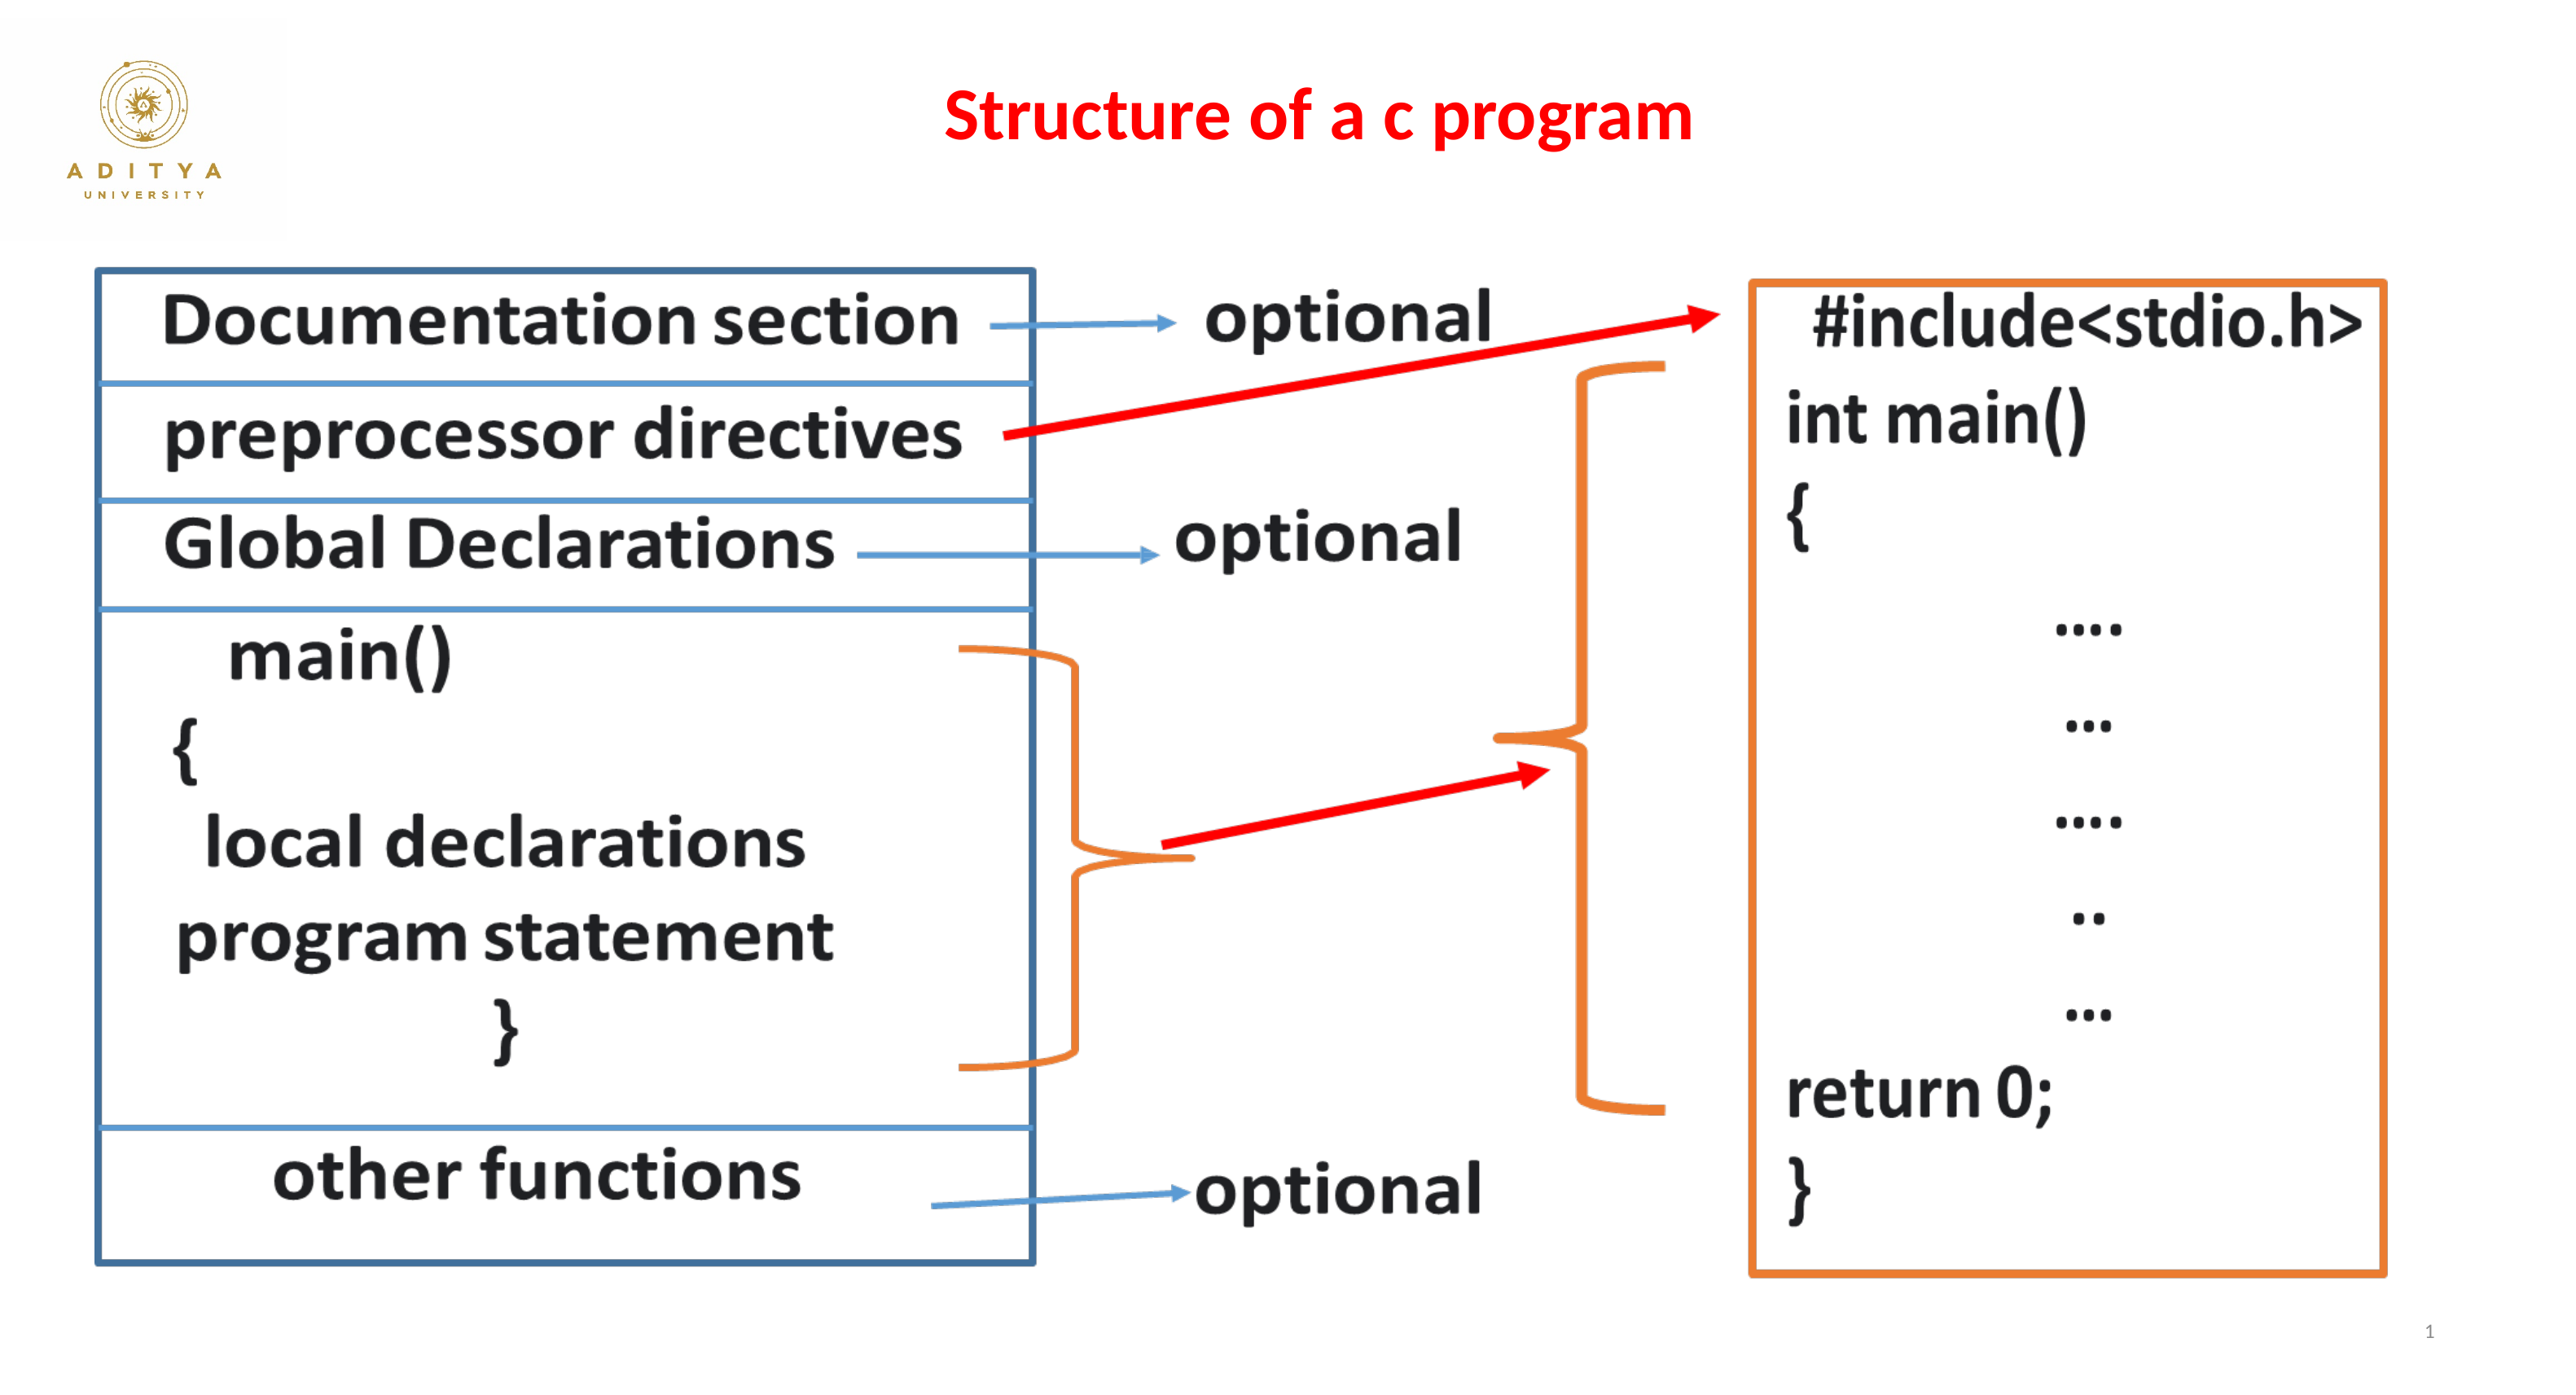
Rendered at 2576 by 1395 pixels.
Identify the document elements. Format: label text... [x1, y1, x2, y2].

text_box Structure of a c program [932, 59, 1779, 161]
slide_number 1 [1845, 1292, 2447, 1367]
picture [1740, 248, 2409, 1285]
picture [0, 18, 287, 241]
picture [94, 245, 1722, 1282]
